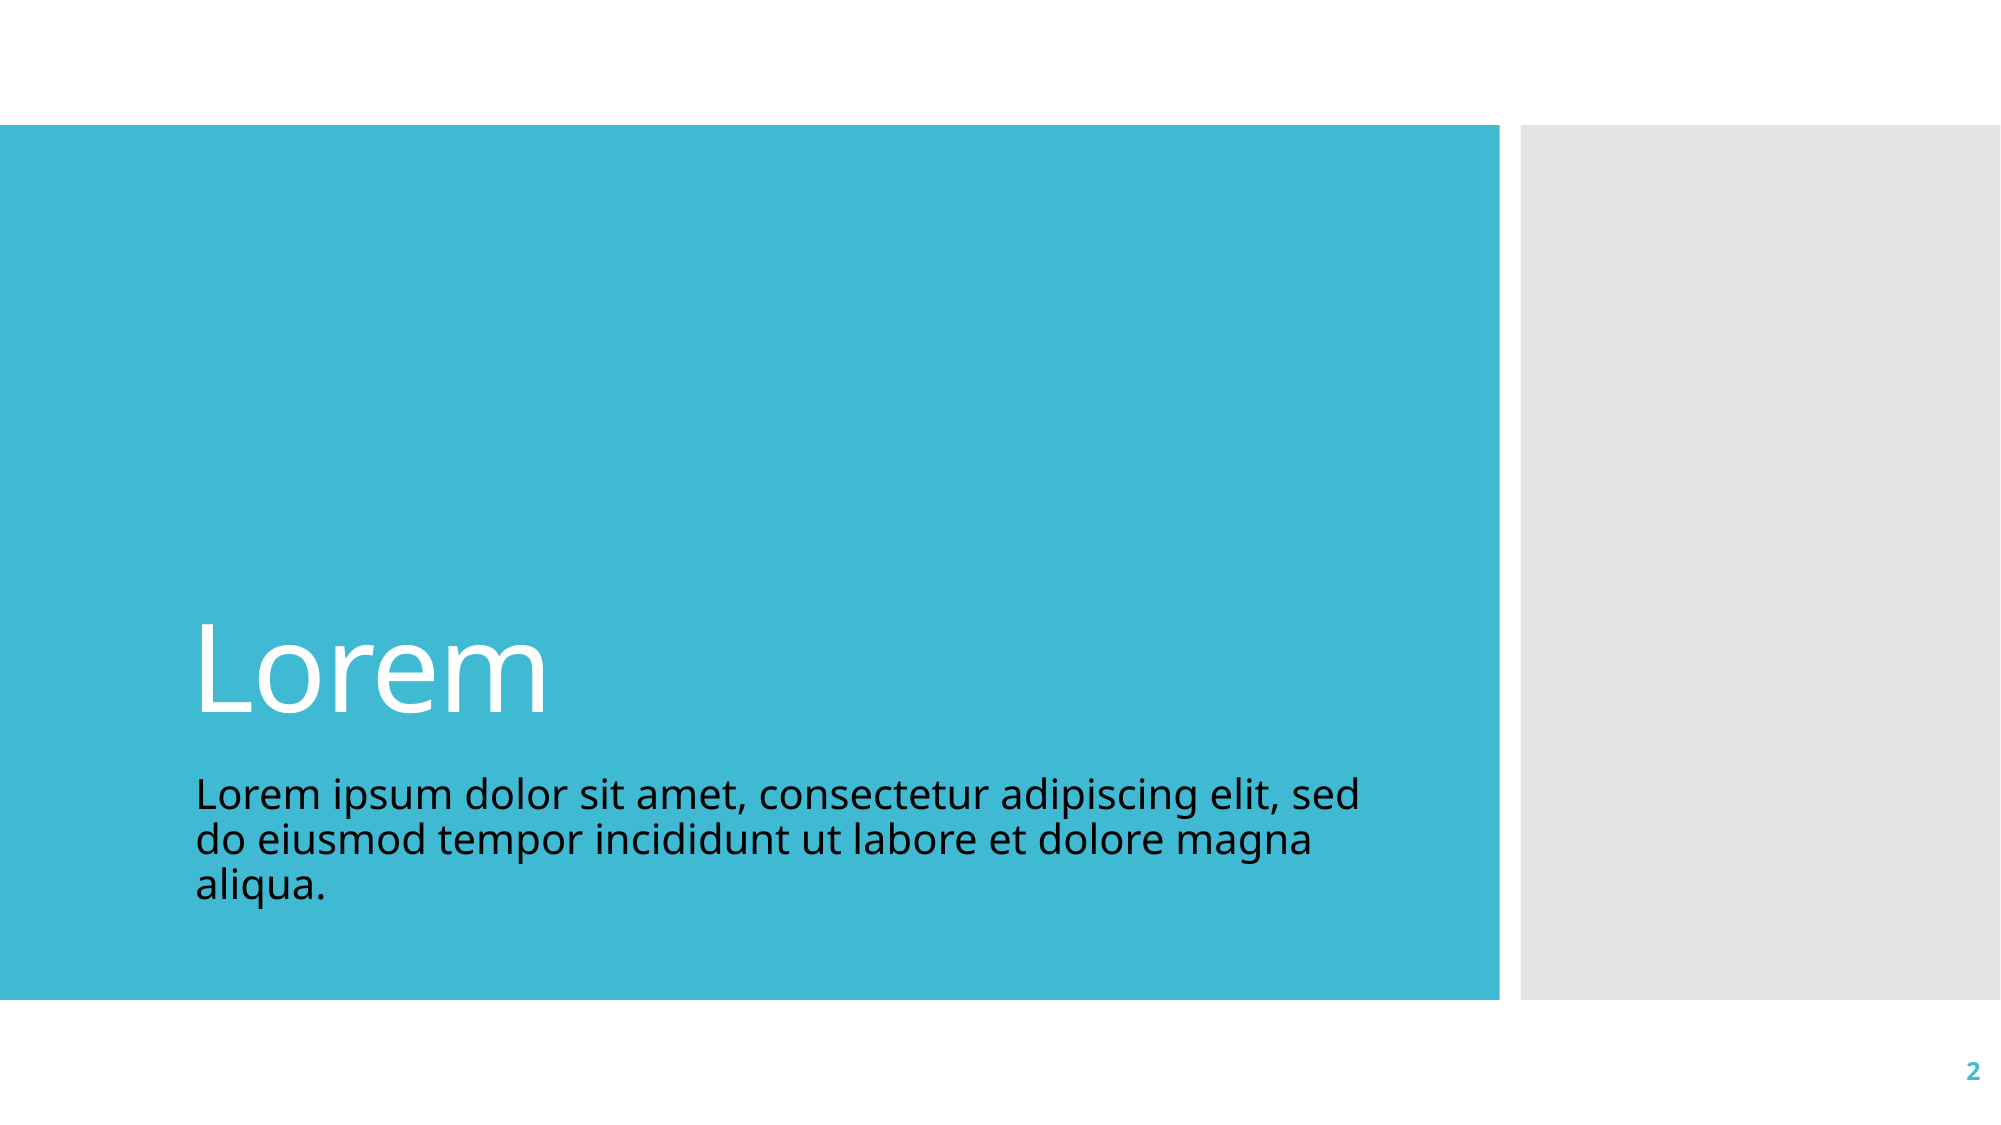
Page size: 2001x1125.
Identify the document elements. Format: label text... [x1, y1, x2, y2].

subtitle Lorem ipsum dolor sit amet, consectetur adipiscing elit, sed do eiusmod tempor incididunt ut labore et dolore magna aliqua. [180, 766, 1381, 917]
title Lorem [175, 213, 1376, 747]
slide_number 2 [1744, 1042, 1996, 1103]
